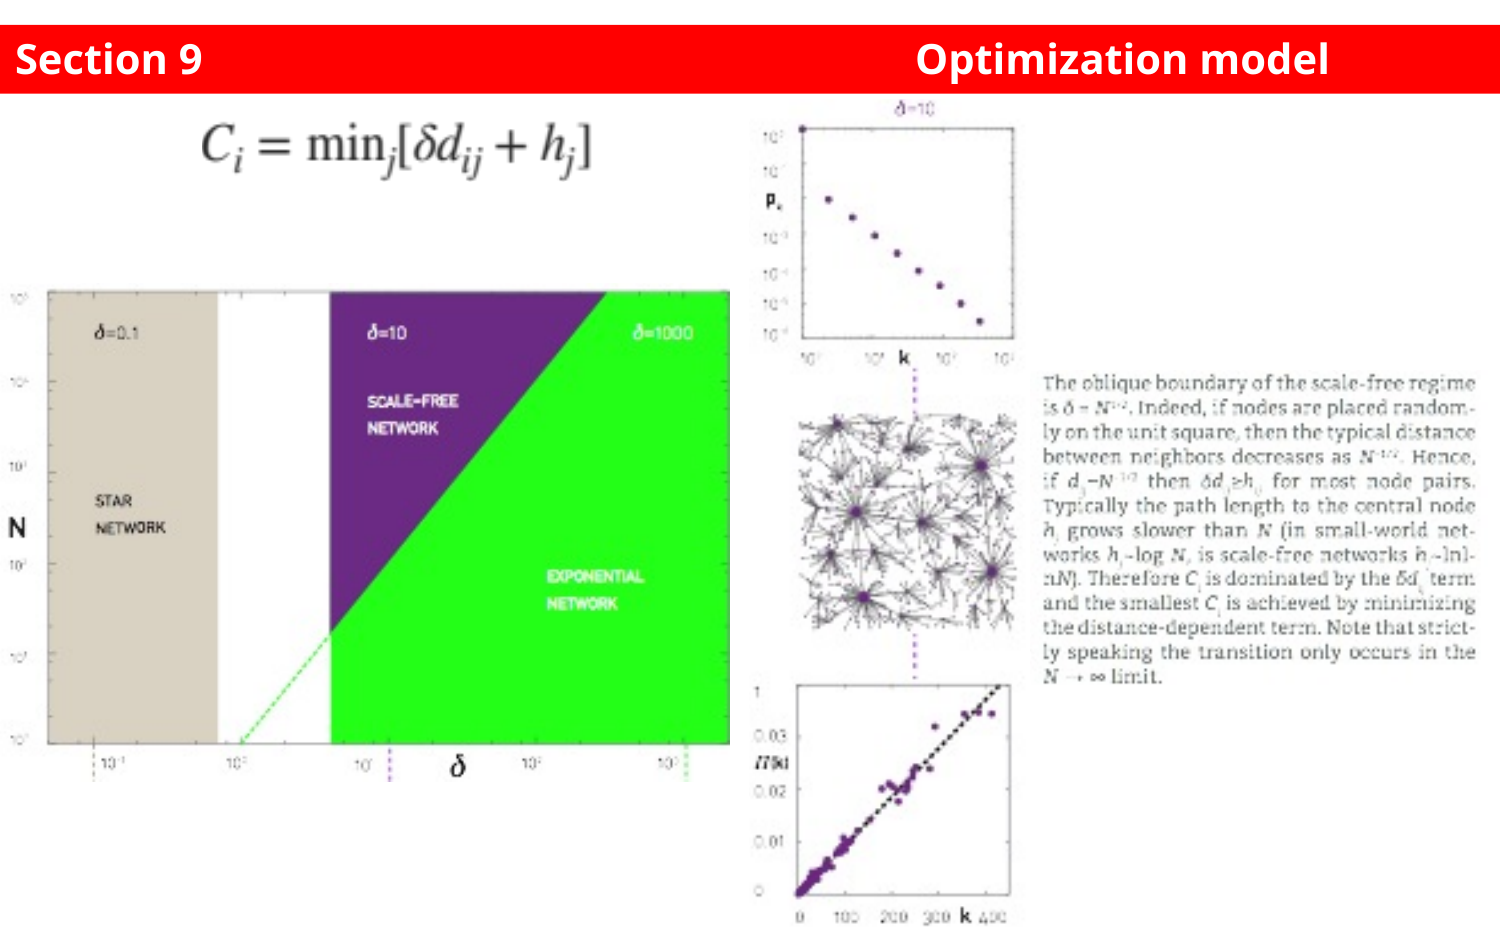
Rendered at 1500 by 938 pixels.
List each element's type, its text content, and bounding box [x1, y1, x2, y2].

picture [201, 108, 599, 182]
picture [748, 99, 1028, 929]
picture [1029, 370, 1488, 694]
text_box Section 9 Optimization model [0, 24, 1500, 94]
picture [0, 283, 730, 782]
